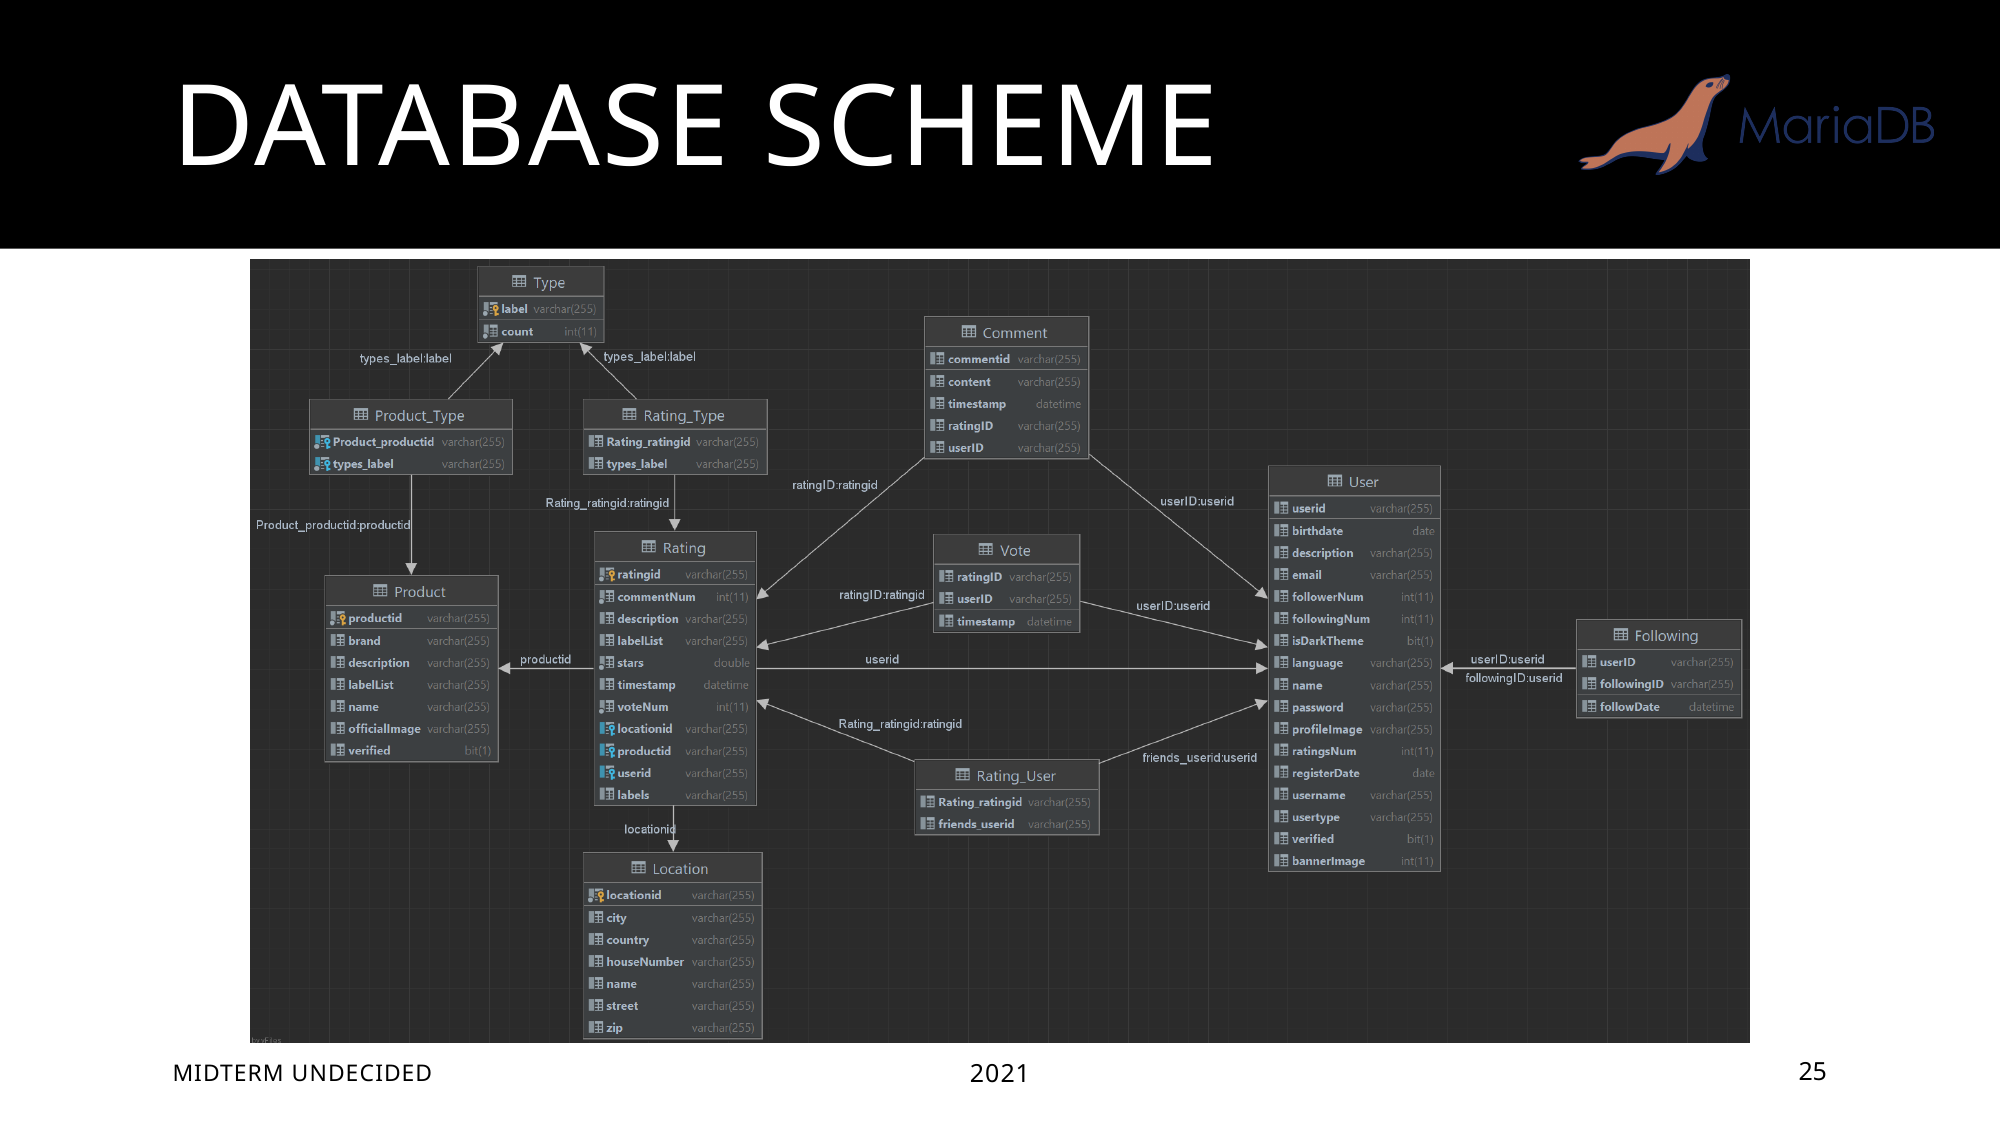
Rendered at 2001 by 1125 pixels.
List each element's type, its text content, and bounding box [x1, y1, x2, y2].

picture [1578, 74, 1934, 175]
title Database Scheme [157, 52, 1934, 207]
slide_number 2021 [734, 1043, 1266, 1103]
footer Midterm UNDECIDED [157, 1042, 689, 1103]
slide_number 25 [1688, 1042, 1842, 1103]
picture [250, 259, 1750, 1043]
